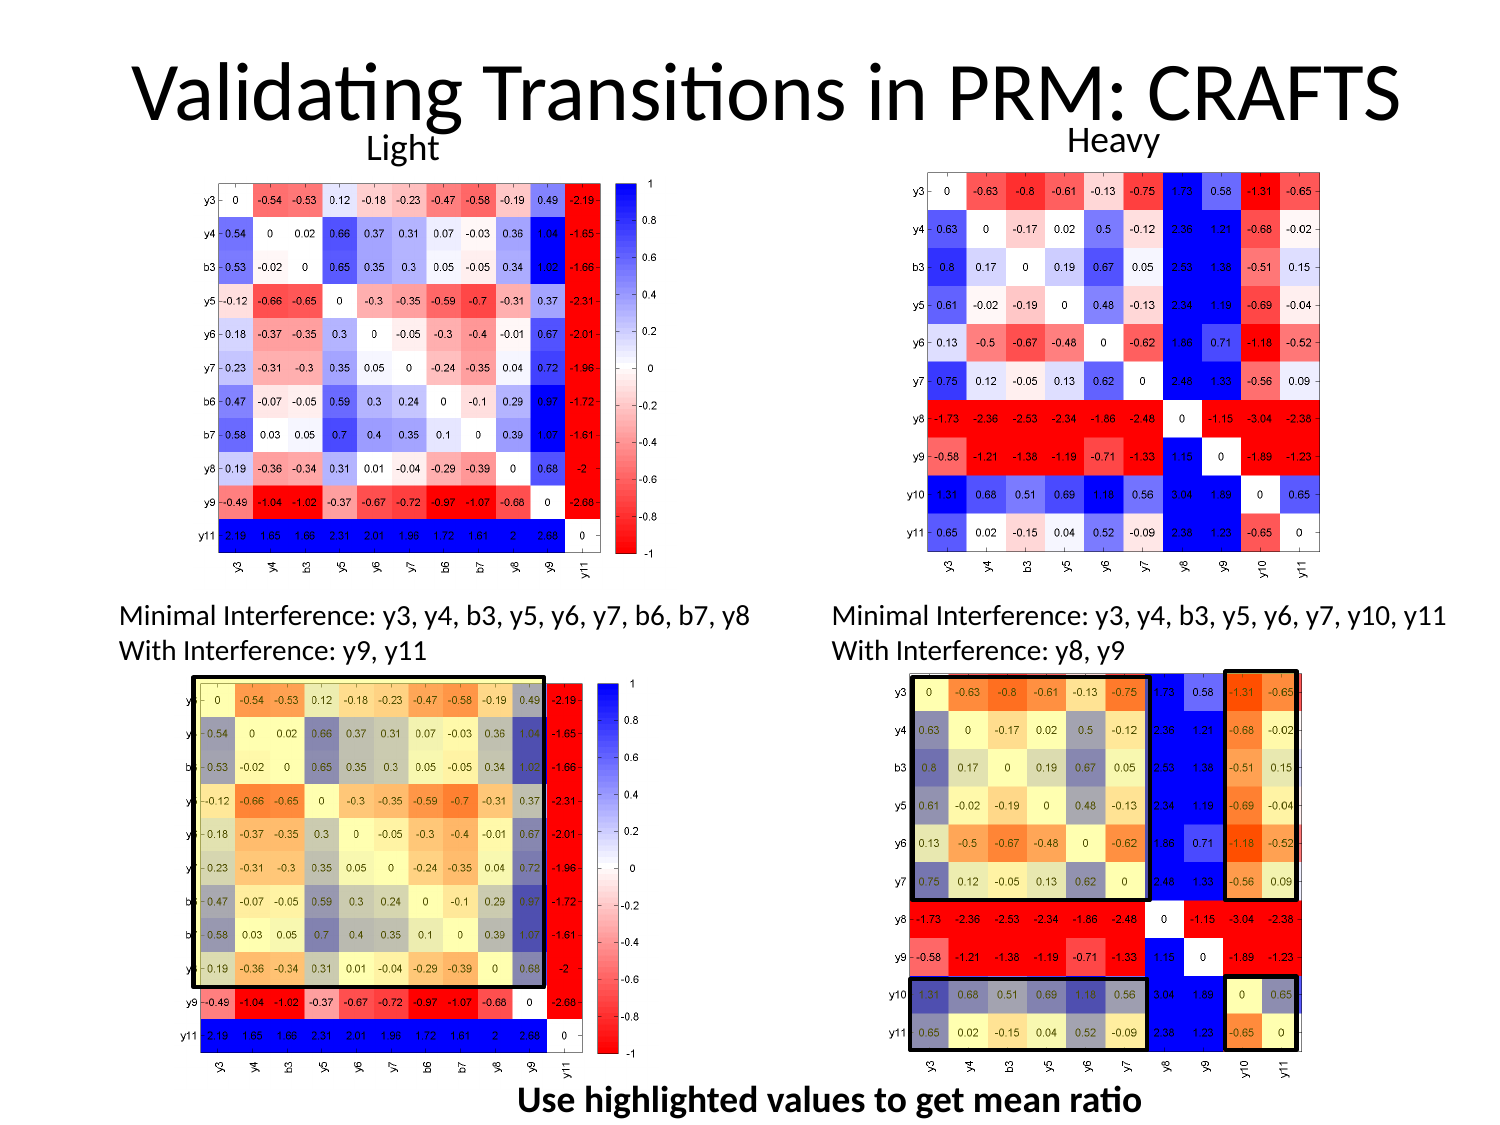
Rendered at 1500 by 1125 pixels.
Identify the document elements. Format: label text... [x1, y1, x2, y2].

picture [881, 671, 1310, 1091]
text_box Minimal Interference: y3, y4, b3, y5, y6, y7, b6, b7, y8 With Interference: y9, y11 [104, 589, 766, 674]
picture [193, 176, 678, 590]
picture [174, 677, 659, 1091]
title Validating Transitions in PRM: CRAFTS [92, 0, 1443, 181]
text_box Use highlighted values to get mean ratio [502, 1067, 1158, 1125]
picture [899, 170, 1329, 590]
text_box Minimal Interference: y3, y4, b3, y5, y6, y7, y10, y11 With Interference: y8, y9 [816, 589, 1463, 674]
